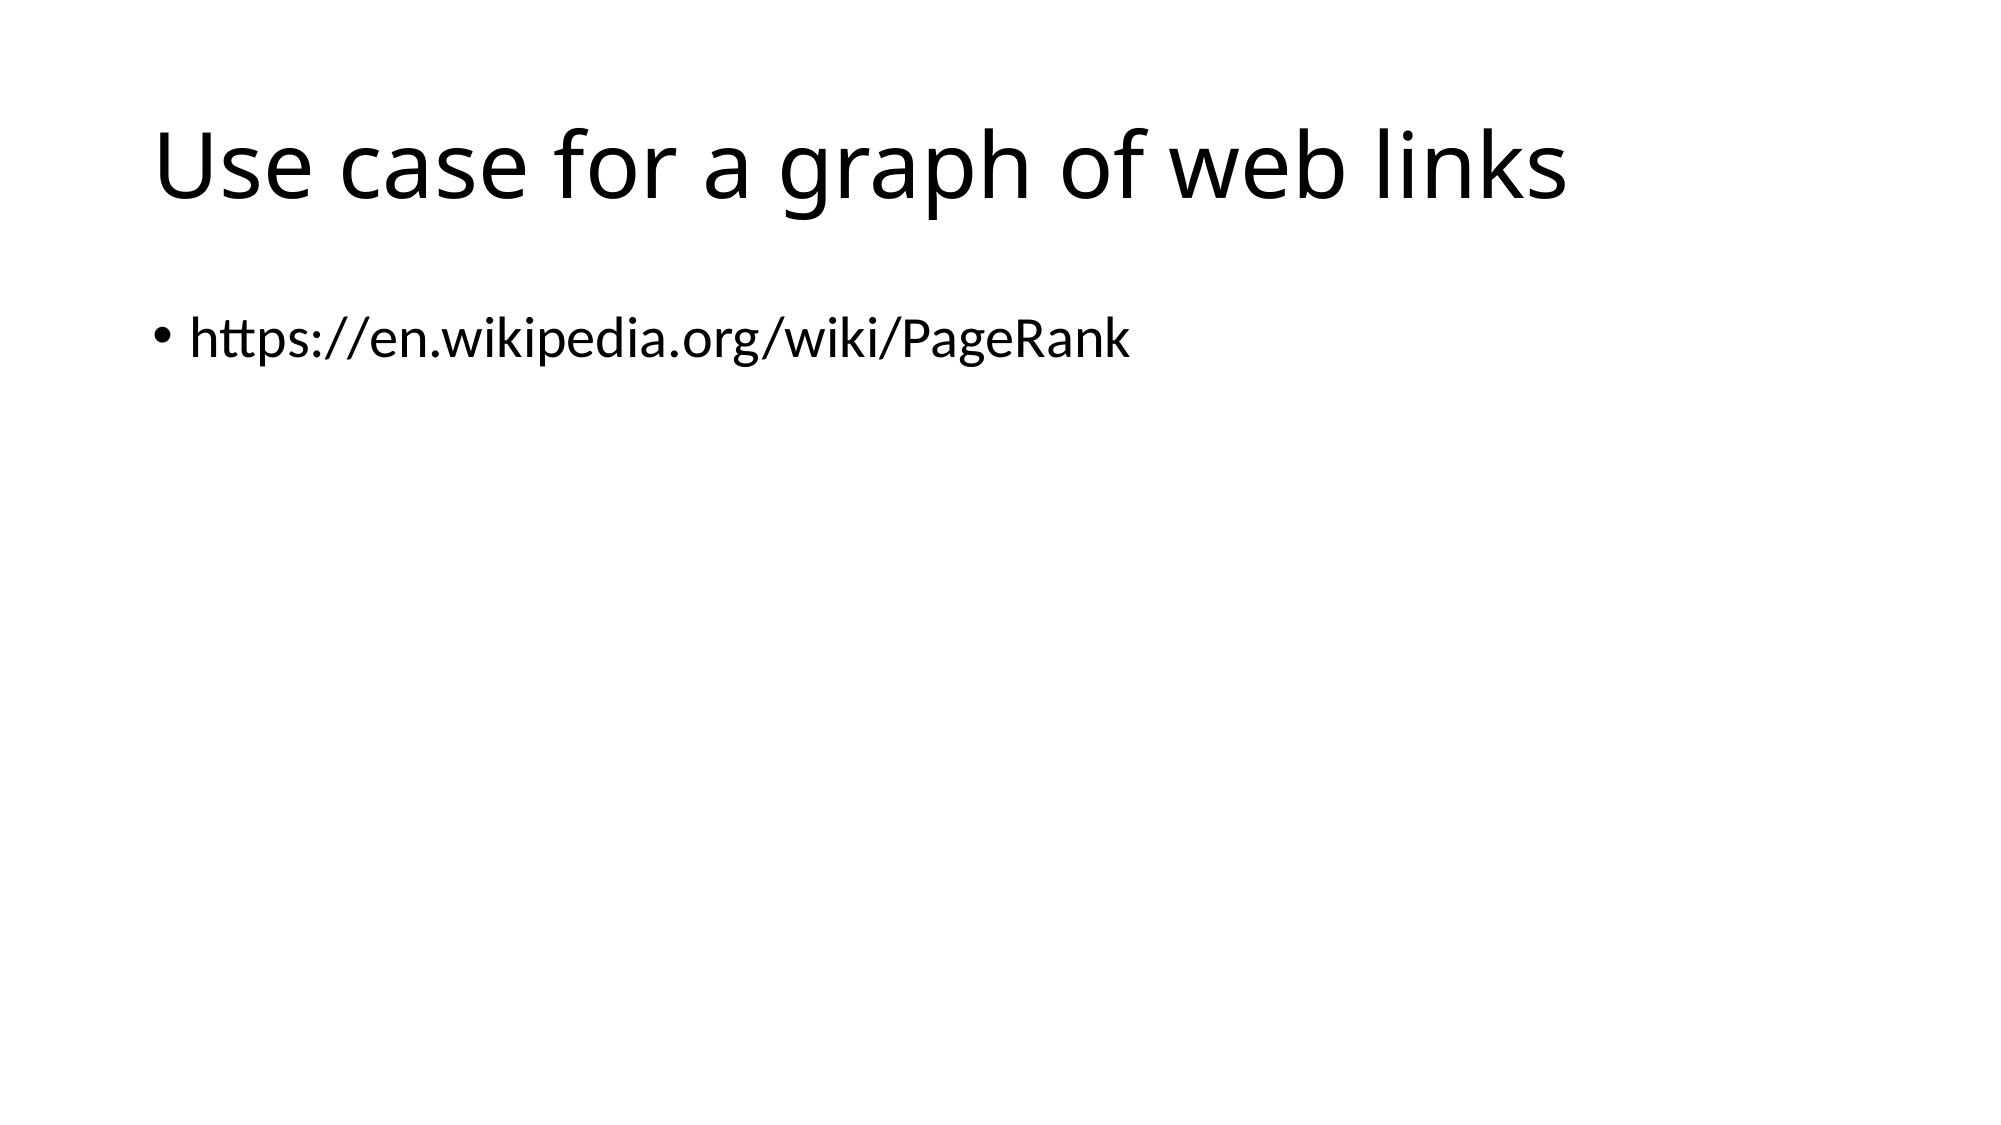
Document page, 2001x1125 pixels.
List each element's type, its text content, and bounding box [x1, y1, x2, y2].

title Use case for a graph of web links [137, 59, 1863, 278]
list https://en.wikipedia.org/wiki/PageRank [137, 299, 1863, 1014]
